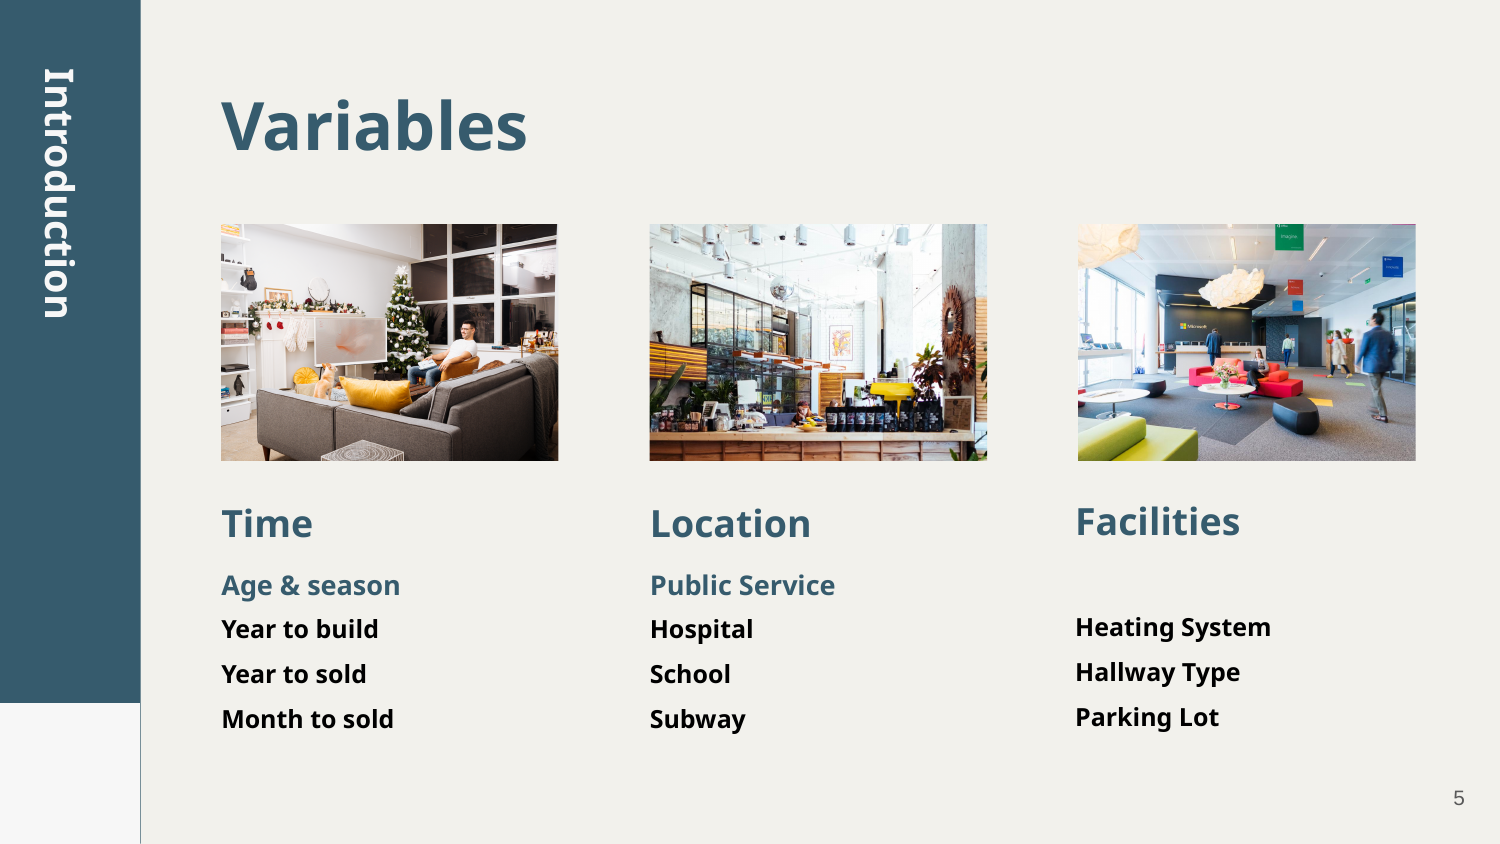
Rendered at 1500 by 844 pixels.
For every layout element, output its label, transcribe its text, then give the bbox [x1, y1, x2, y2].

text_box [220, 494, 559, 721]
picture [220, 223, 559, 461]
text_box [1074, 493, 1415, 810]
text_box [649, 494, 988, 766]
text_box [0, 0, 141, 703]
slide_number 5 [1389, 764, 1480, 830]
picture [1077, 223, 1416, 461]
text_box [0, 703, 141, 844]
text_box Variables [221, 75, 1079, 164]
text_box Introduction [37, 68, 95, 644]
picture [649, 223, 988, 461]
